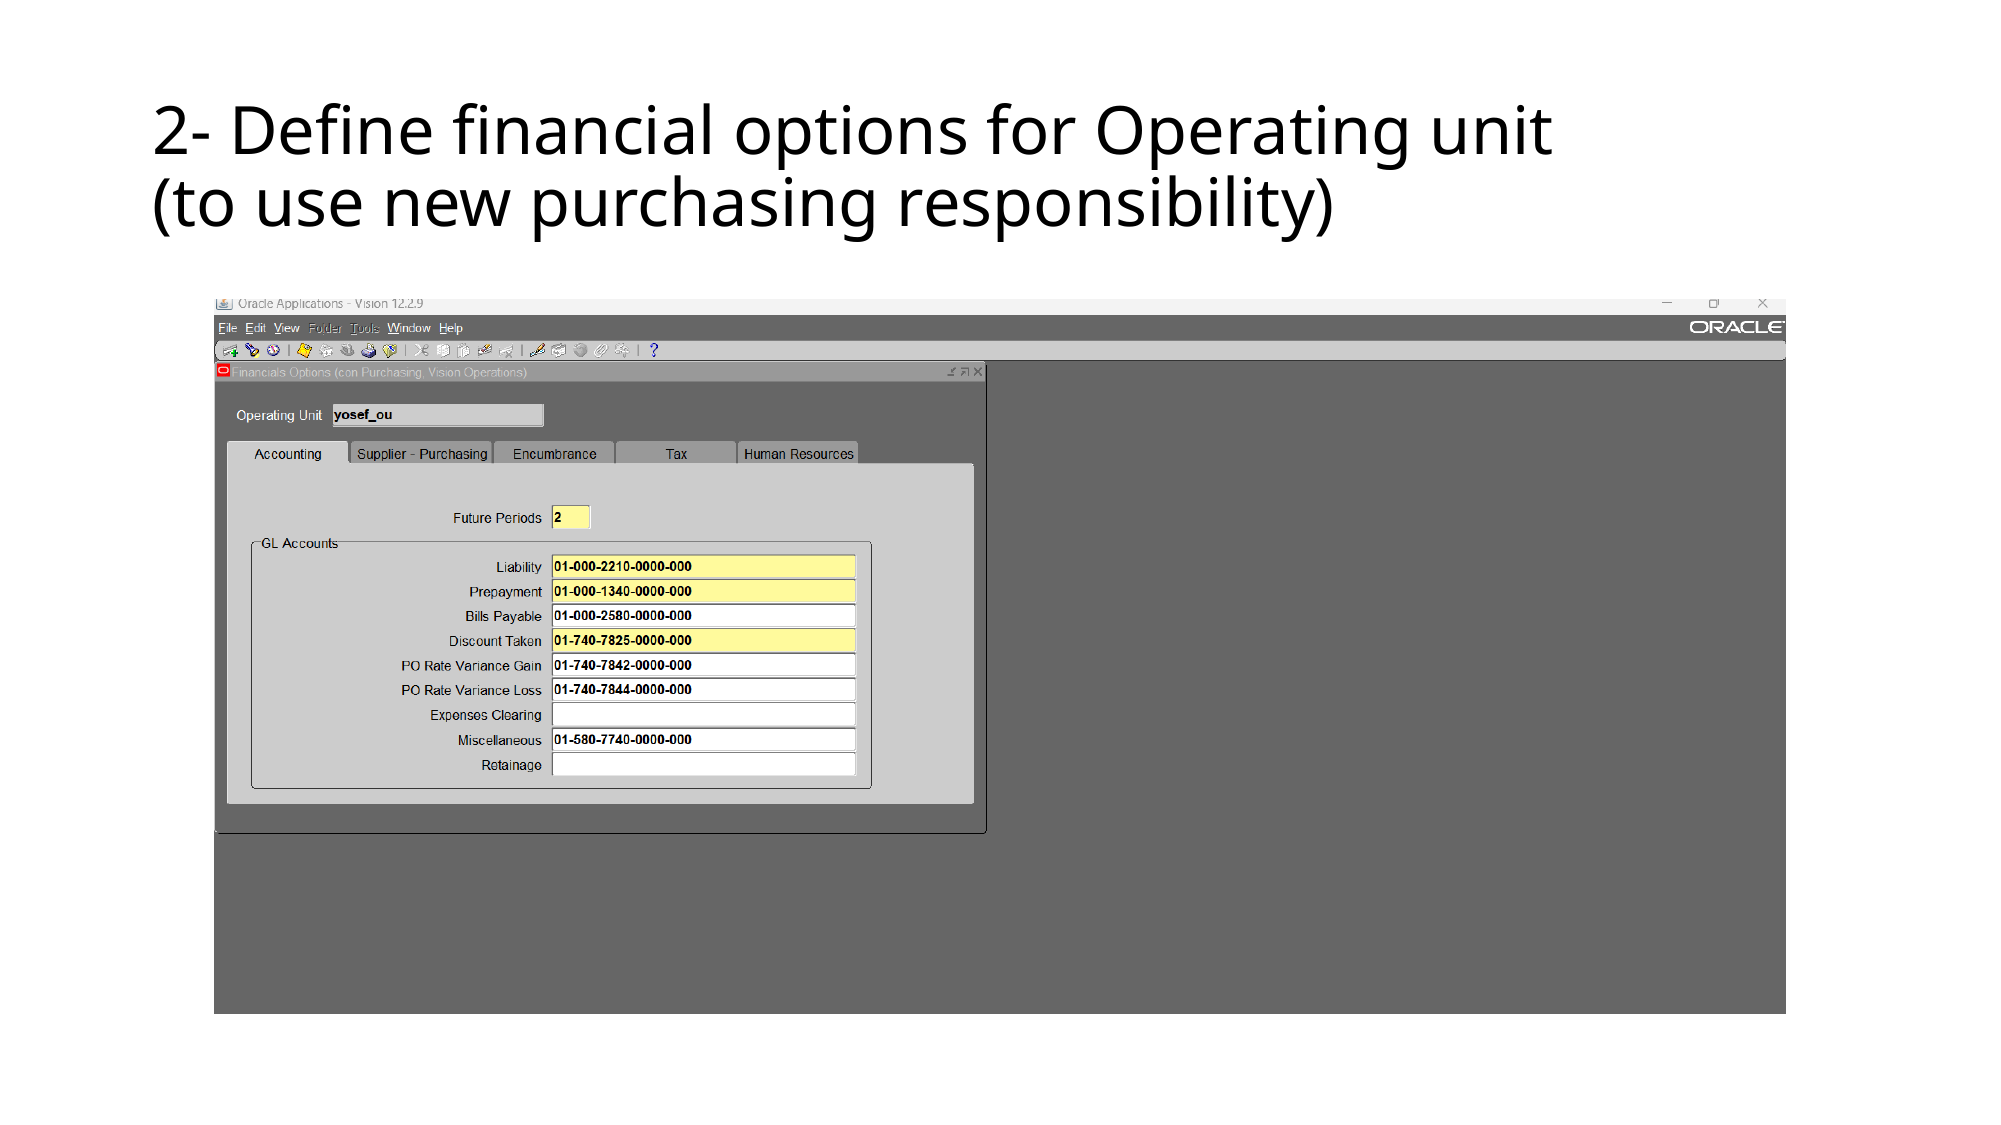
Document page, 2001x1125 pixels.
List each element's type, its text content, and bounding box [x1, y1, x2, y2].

title 2- Define financial options for Operating unit (to use new purchasing responsibility) [137, 59, 1863, 278]
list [214, 299, 1786, 1014]
